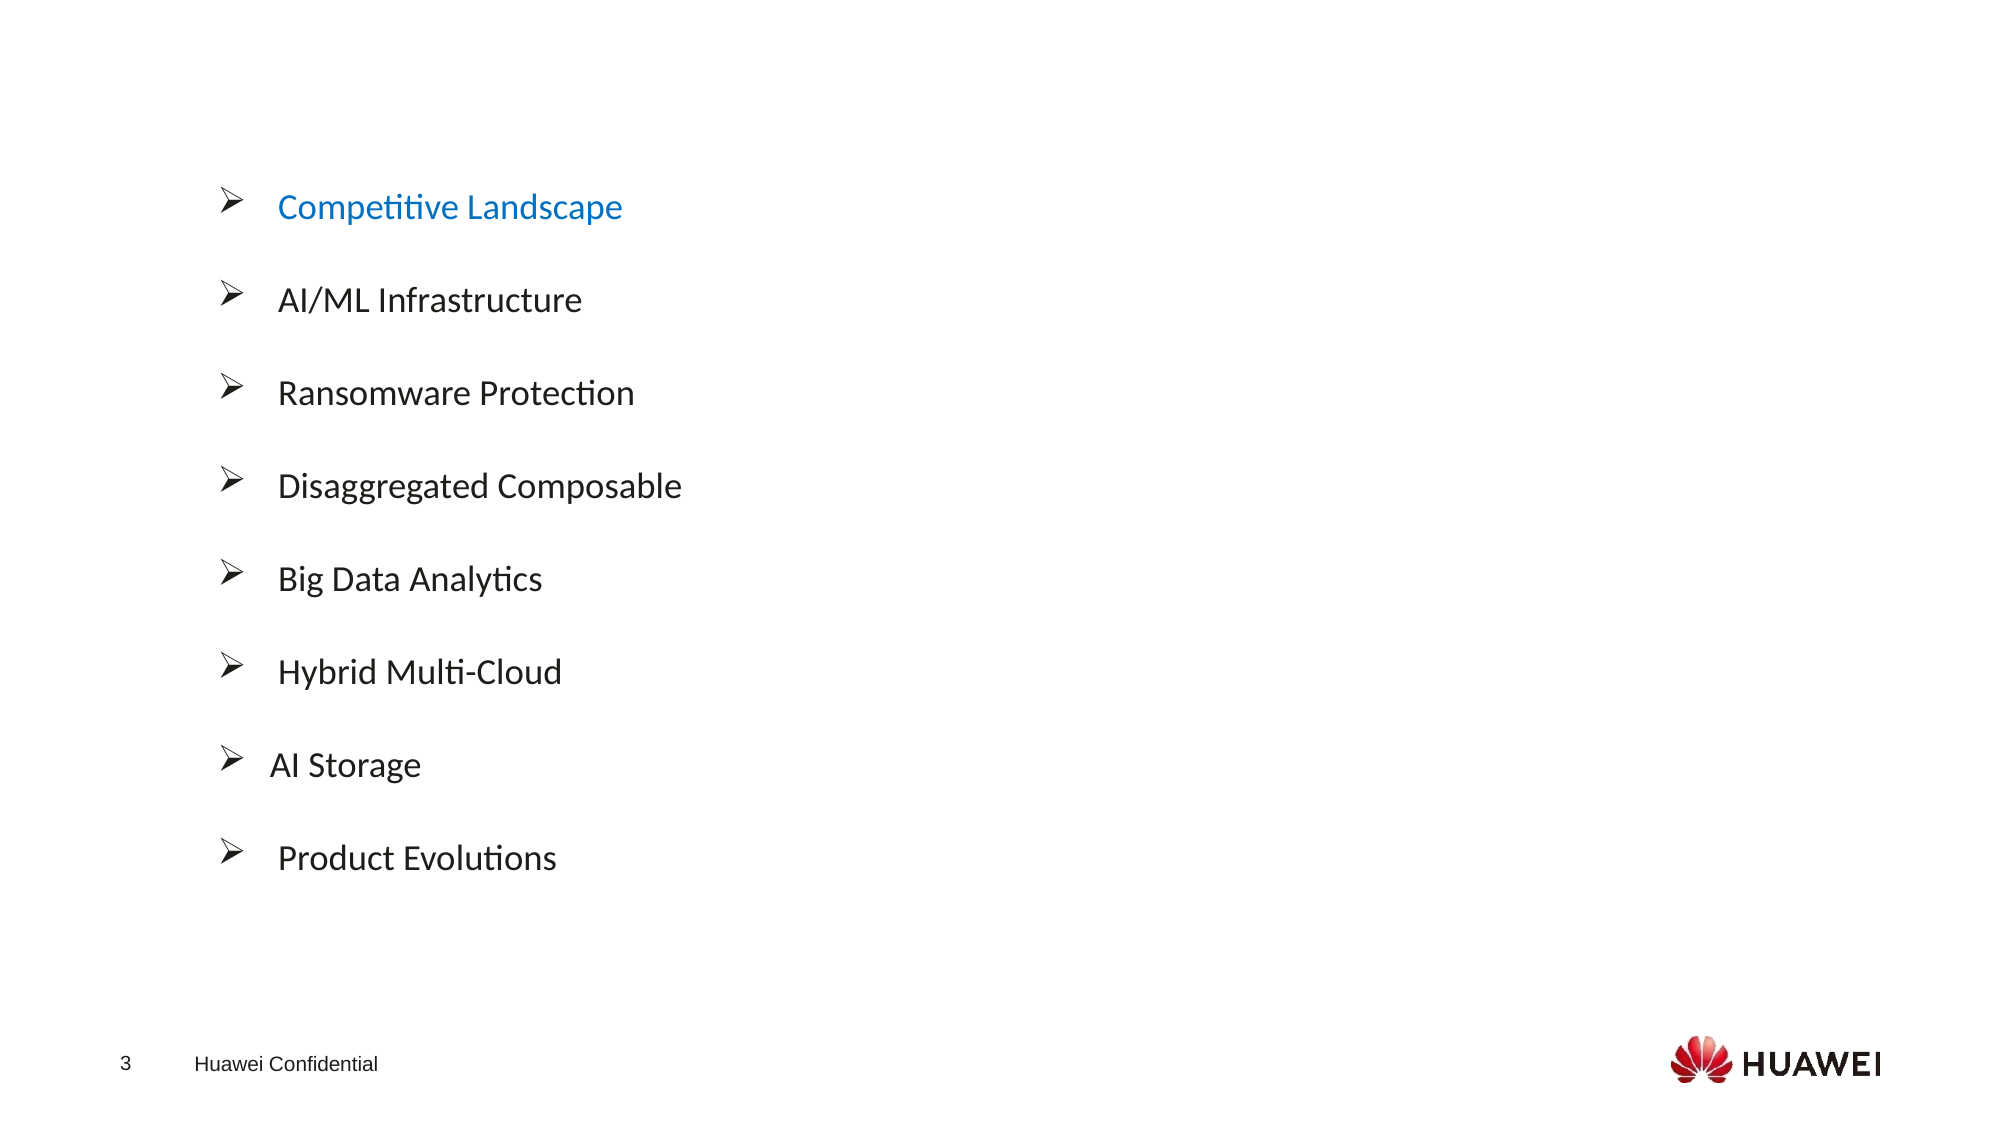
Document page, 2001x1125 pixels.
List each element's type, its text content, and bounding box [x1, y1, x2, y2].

picture [1671, 1036, 1880, 1083]
list Competitive Landscape AI/ML Infrastructure Ransomware Protection Disaggregated Composable Big Data Analytics Hybrid Multi-Cloud AI Storage Product Evolutions [137, 175, 1863, 887]
